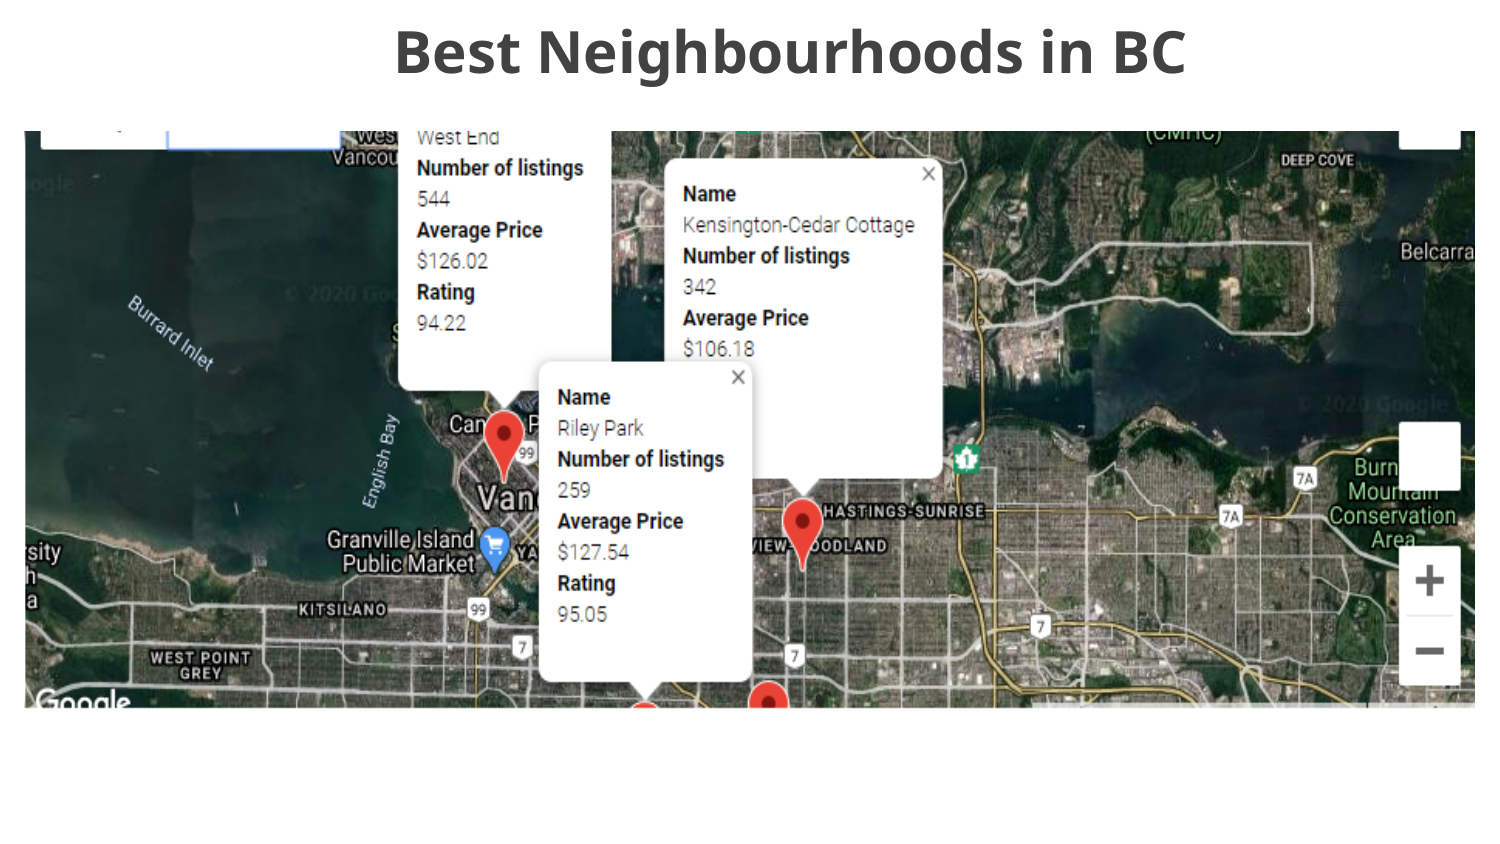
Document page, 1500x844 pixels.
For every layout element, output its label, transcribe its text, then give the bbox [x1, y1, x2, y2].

picture [24, 131, 1476, 710]
title Best Neighbourhoods in BC [213, 0, 1368, 113]
